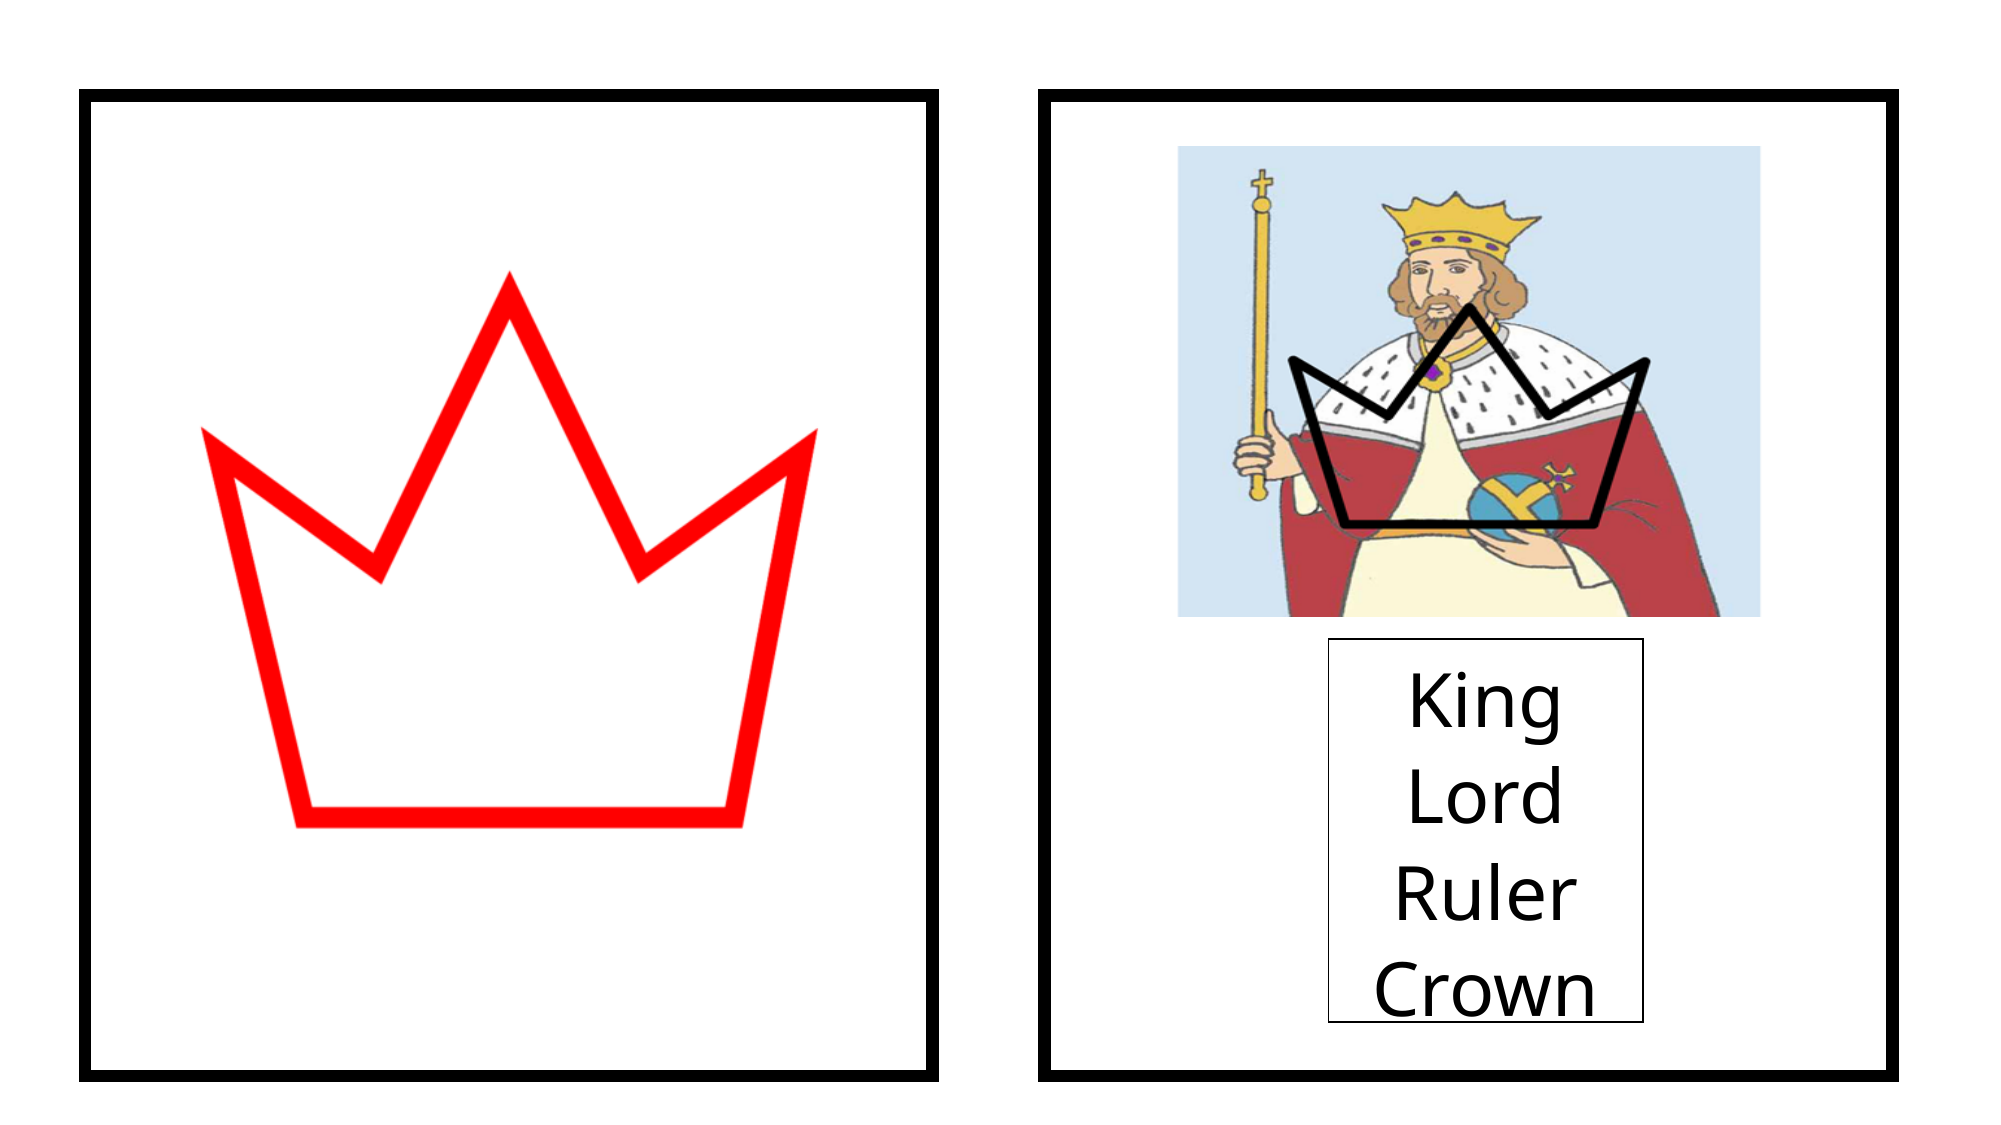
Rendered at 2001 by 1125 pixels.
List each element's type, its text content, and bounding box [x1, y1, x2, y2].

text_box [84, 95, 934, 1077]
picture [174, 254, 848, 872]
text_box [1044, 95, 1893, 1077]
picture [1175, 146, 1762, 617]
text_box King Lord Ruler Crown [1328, 638, 1643, 1023]
